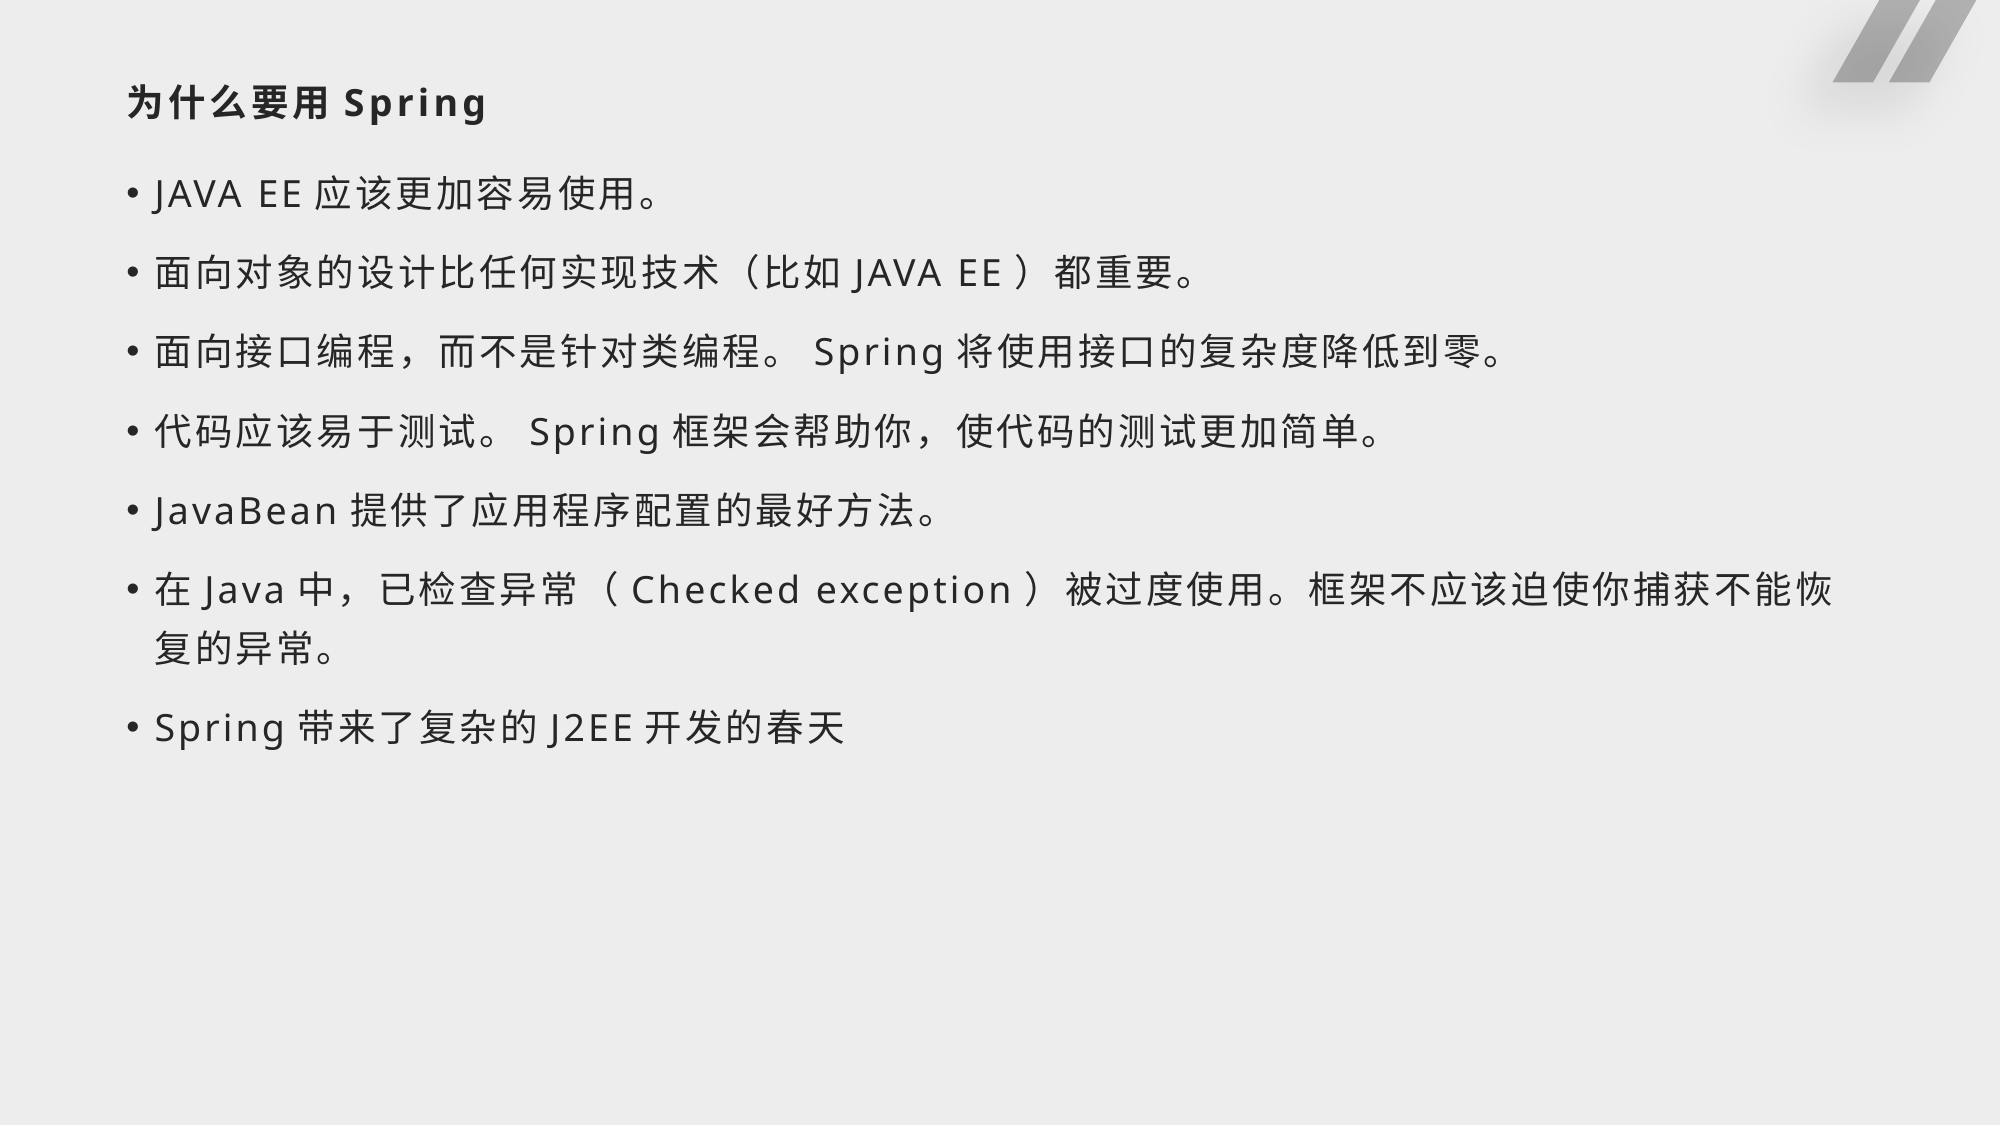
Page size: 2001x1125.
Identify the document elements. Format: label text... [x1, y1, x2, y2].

list JAVA EE应该更加容易使用。 面向对象的设计比任何实现技术（比如JAVA EE）都重要。 面向接口编程，而不是针对类编程。Spring将使用接口的复杂度降低到零。 代码应该易于测试。Spring框架会帮助你，使代码的测试更加简单。 JavaBean提供了应用程序配置的最好方法。 在Java中，已检查异常（Checked exception）被过度使用。框架不应该迫使你捕获不能恢复的异常。 Spring带来了复杂的J2EE开发的春天 [109, 156, 1891, 1041]
title 为什么要用Spring [109, 72, 1891, 146]
